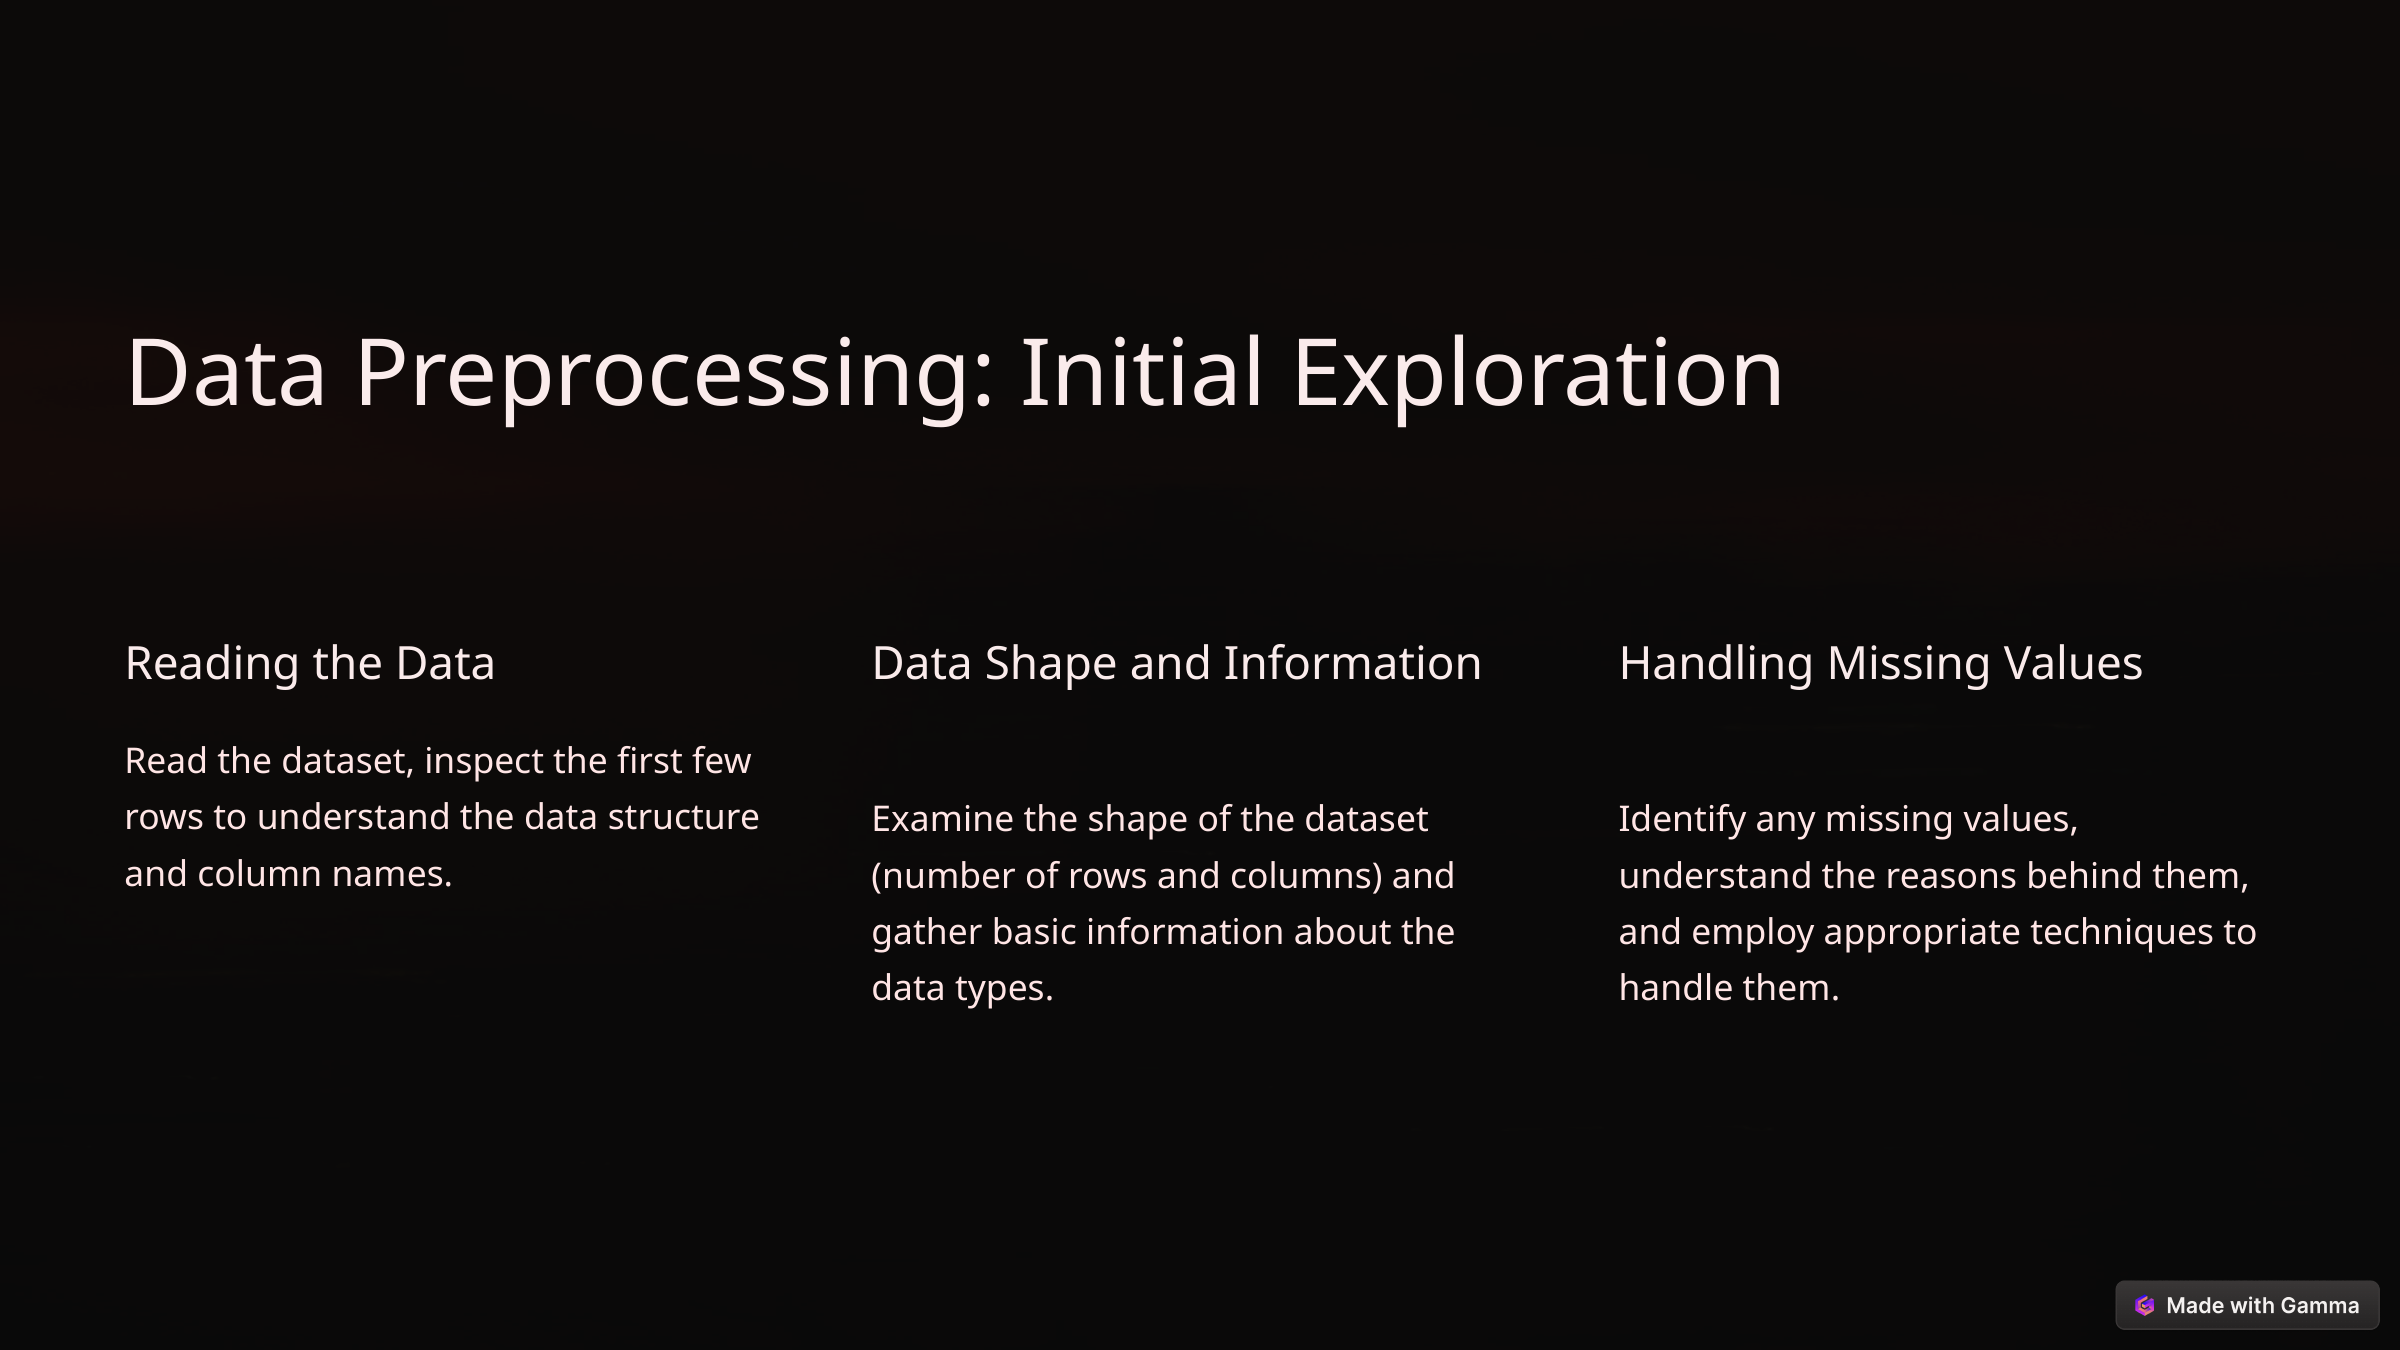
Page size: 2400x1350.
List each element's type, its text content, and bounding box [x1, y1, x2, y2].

picture [2106, 1271, 2389, 1339]
text_box Data Preprocessing: Initial Exploration [124, 307, 2276, 542]
text_box Read the dataset, inspect the first few rows to understand the data structure and column names. [124, 724, 784, 895]
text_box Reading the Data [124, 630, 594, 689]
text_box Identify any missing values, understand the reasons behind them, and employ appropriate techniques to handle them. [1618, 782, 2278, 954]
text_box Handling Missing Values [1618, 630, 2278, 748]
text_box Data Shape and Information [871, 630, 1531, 748]
text_box Examine the shape of the dataset (number of rows and columns) and gather basic information about the data types. [871, 782, 1531, 1011]
